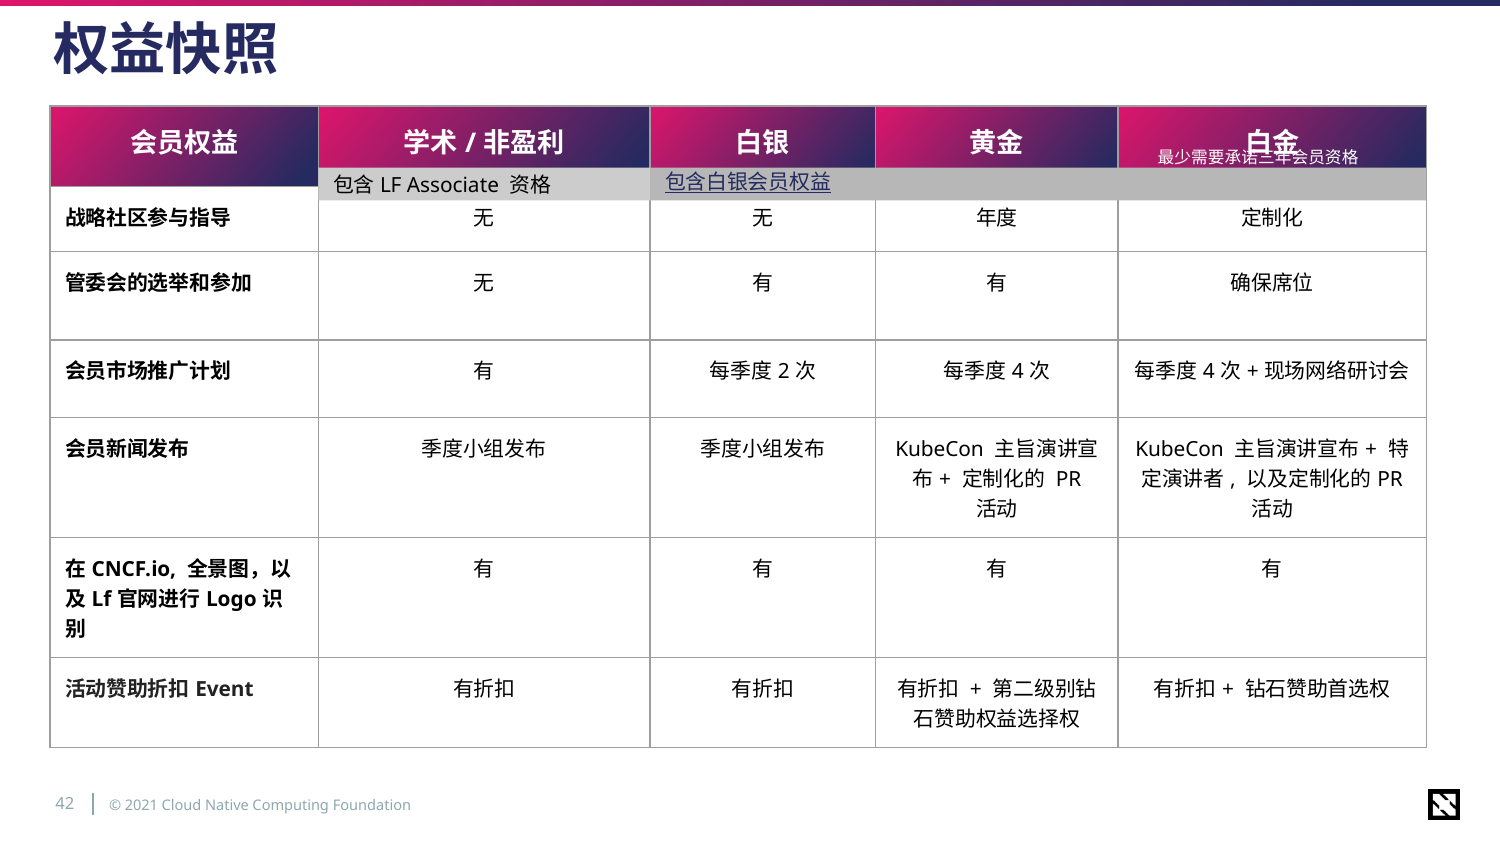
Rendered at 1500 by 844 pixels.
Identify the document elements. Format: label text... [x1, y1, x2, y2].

table_cell 定制化 [1119, 201, 1426, 251]
table_header 白金 [1119, 107, 1426, 167]
table_cell 无 [651, 201, 875, 251]
table_cell 有折扣 [319, 658, 649, 747]
table_cell 会员市场推广计划 [51, 341, 318, 417]
table_header 学术/非盈利 [319, 107, 649, 167]
table_cell 有折扣 + 第二级别钻石赞助权益选择权 [876, 658, 1117, 747]
table_cell 确保席位 [1119, 252, 1426, 339]
table_header 黄金 [876, 107, 1117, 167]
table_cell 有 [651, 538, 875, 657]
table_cell 有 [319, 538, 649, 657]
picture [1428, 789, 1460, 820]
text_box 包含LF Associate 资格 [318, 167, 650, 201]
table_cell 管委会的选举和参加 [51, 252, 318, 339]
table_cell 战略社区参与指导 [51, 187, 318, 251]
table_cell KubeCon 主旨演讲宣布+ 特定演讲者, 以及定制化的PR 活动 [1119, 418, 1426, 537]
table_cell 季度小组发布 [651, 418, 875, 537]
table_cell 有 [1119, 538, 1426, 657]
table_cell KubeCon 主旨演讲宣布+ 定制化的 PR 活动 [876, 418, 1117, 537]
table_cell 季度小组发布 [319, 418, 649, 537]
table_cell 有 [876, 252, 1117, 339]
table_cell 每季度4次+现场网络研讨会 [1119, 341, 1426, 417]
table_header 会员权益 [51, 107, 318, 186]
text_box 包含白银会员权益 [650, 167, 1427, 201]
table_cell 活动赞助折扣Event [51, 658, 318, 747]
table_cell 年度 [876, 201, 1117, 251]
table_cell 有折扣+ 钻石赞助首选权 [1119, 658, 1426, 747]
table_cell 有 [876, 538, 1117, 657]
table_cell 有折扣 [651, 658, 875, 747]
table_cell 有 [319, 341, 649, 417]
table_cell 有 [651, 252, 875, 339]
title 权益快照 [42, 15, 1458, 88]
table_cell 无 [319, 201, 649, 251]
table_cell 每季度2次 [651, 341, 875, 417]
table_cell 无 [319, 252, 649, 339]
table_header 白银 [651, 107, 875, 167]
table_cell 会员新闻发布 [51, 418, 318, 537]
table_cell 在CNCF.io, 全景图，以及Lf官网进行Logo识别 [51, 538, 318, 657]
table_cell 每季度4次 [876, 341, 1117, 417]
text_box 最少需要承诺三年会员资格 [1142, 146, 1452, 168]
